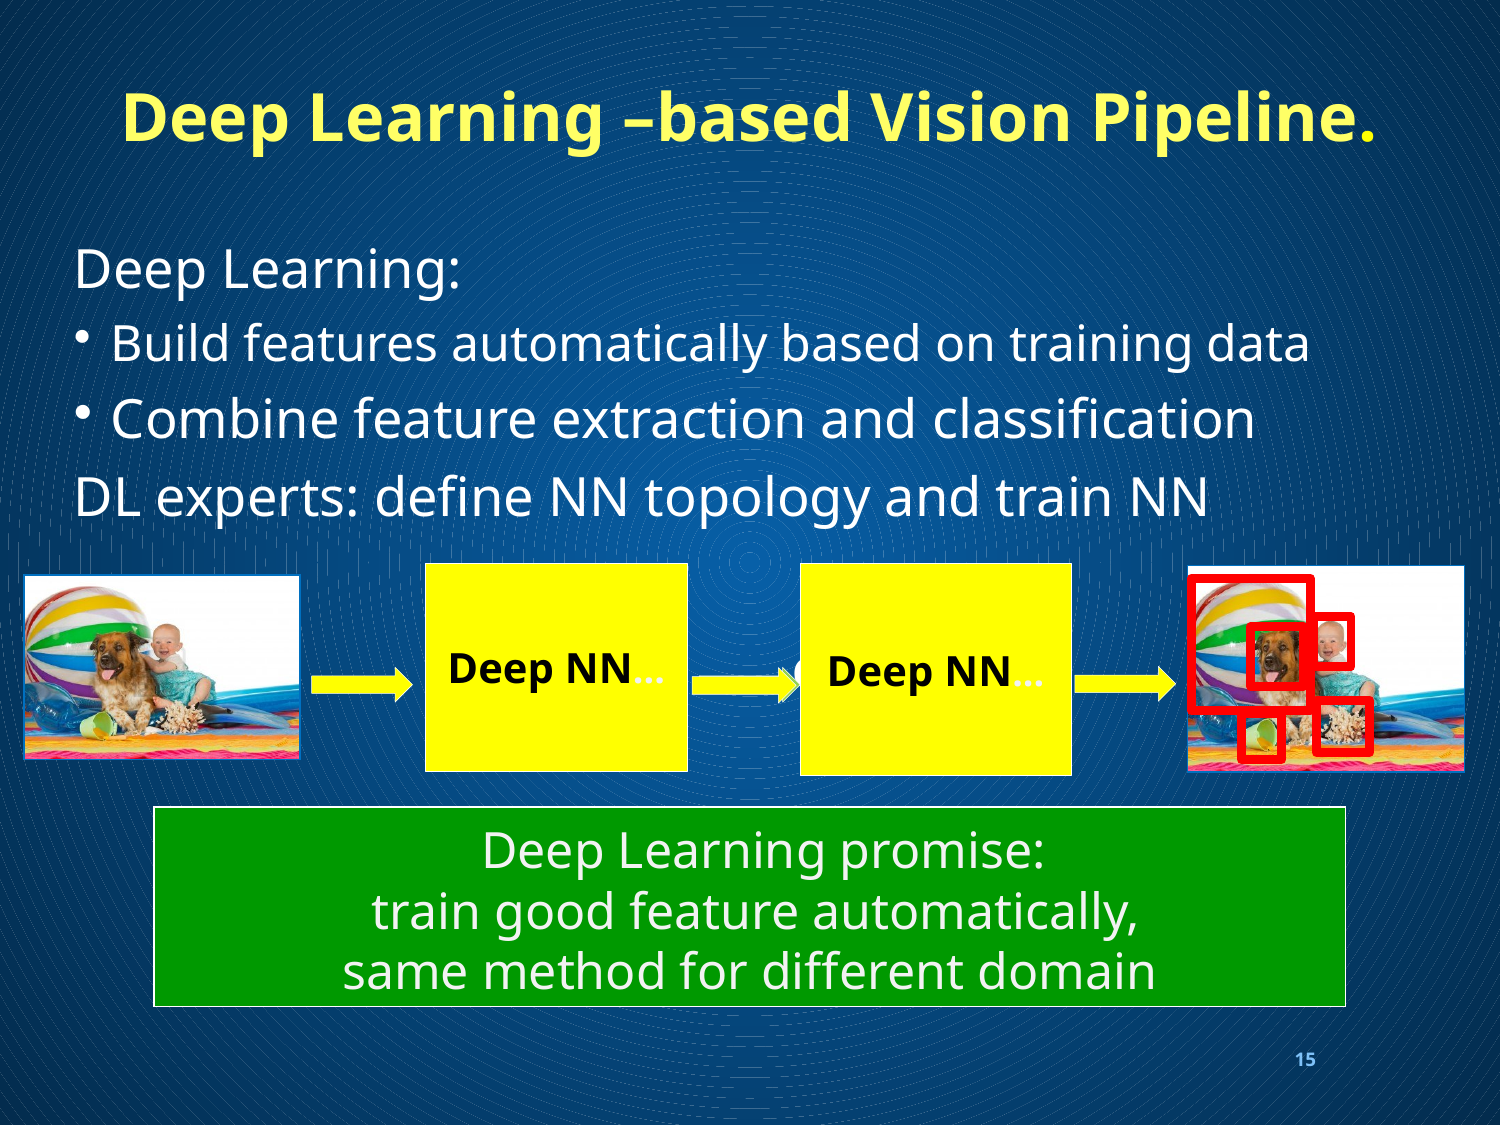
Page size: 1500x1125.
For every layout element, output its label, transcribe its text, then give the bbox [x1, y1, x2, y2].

text_box Deep NN... [800, 563, 1072, 776]
text_box [692, 667, 797, 704]
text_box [1188, 566, 1464, 772]
text_box Deep Learning promise: train good feature automatically, same method for different domain [153, 806, 1346, 1007]
text_box [1074, 666, 1176, 702]
picture [24, 575, 300, 760]
text_box Deep NN... [425, 563, 688, 772]
text_box [311, 667, 413, 703]
list Deep Learning: Build features automatically based on training data Combine feature extraction and classification DL experts: define NN topology and train NN [58, 231, 1439, 990]
title Deep Learning –based Vision Pipeline. [57, 25, 1440, 214]
text_box [782, 667, 800, 703]
